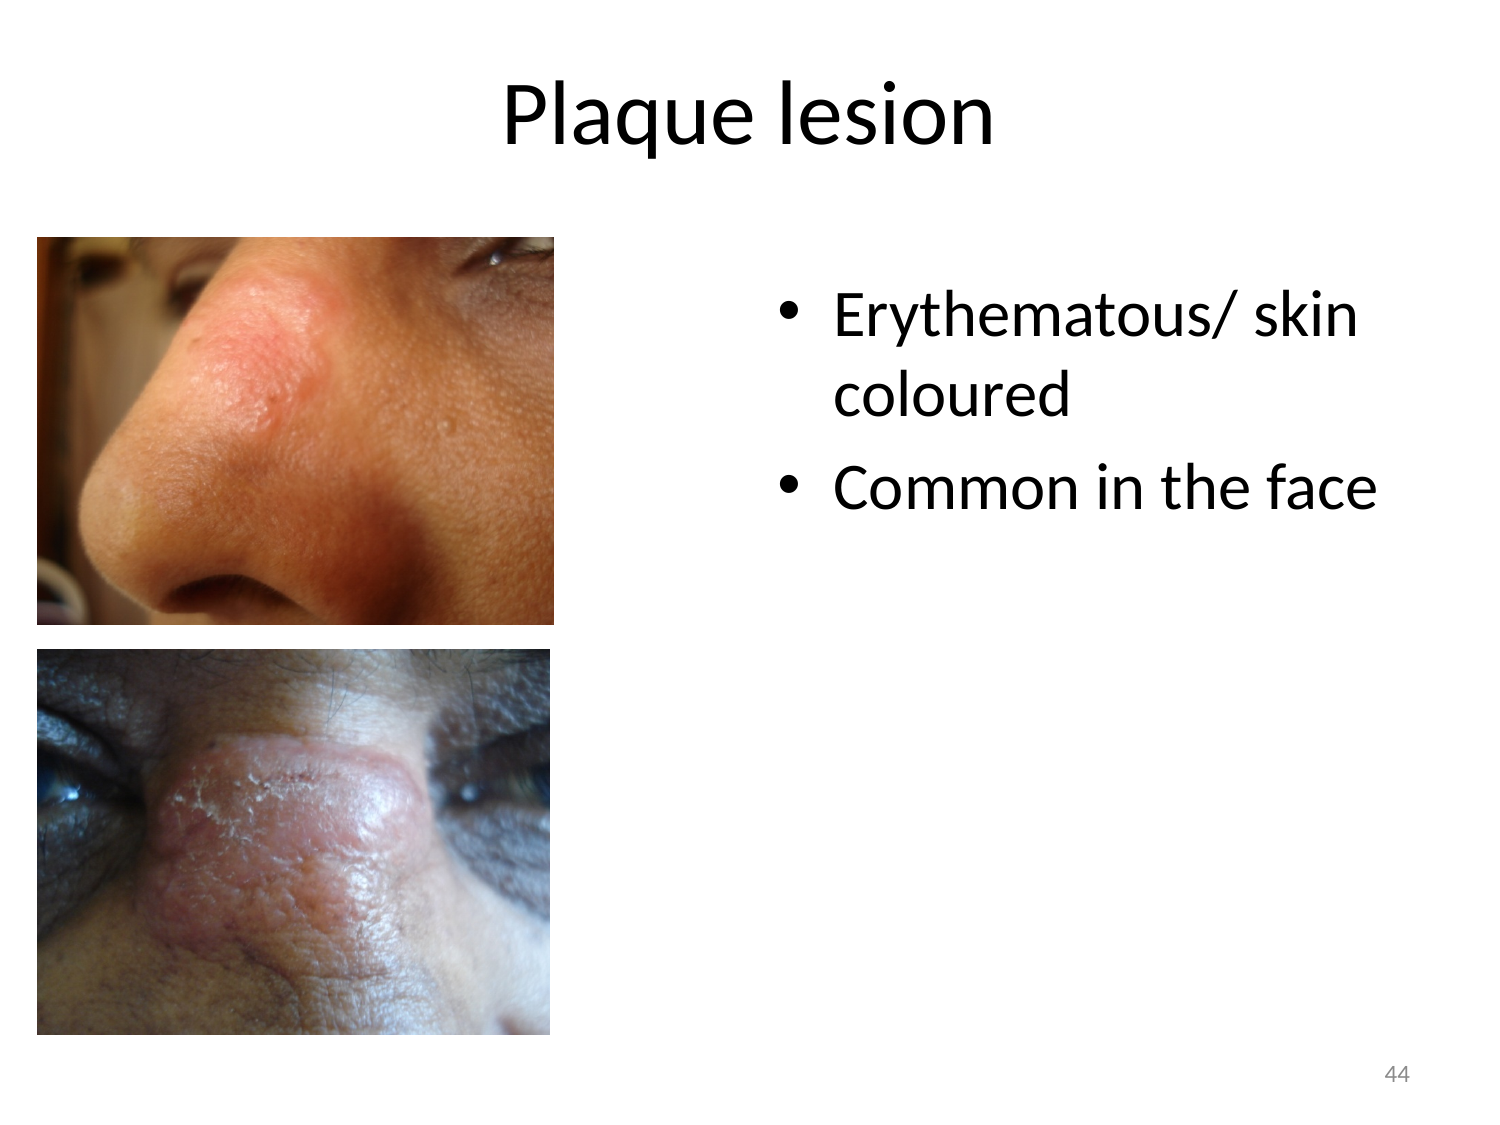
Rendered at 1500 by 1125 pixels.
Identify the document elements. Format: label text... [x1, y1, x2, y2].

picture [37, 649, 551, 1035]
text_box Plaque lesion [74, 45, 1425, 233]
slide_number 44 [1074, 1042, 1425, 1103]
picture [37, 237, 554, 626]
text_box Erythematous/ skin coloured Common in the face [762, 262, 1425, 1005]
